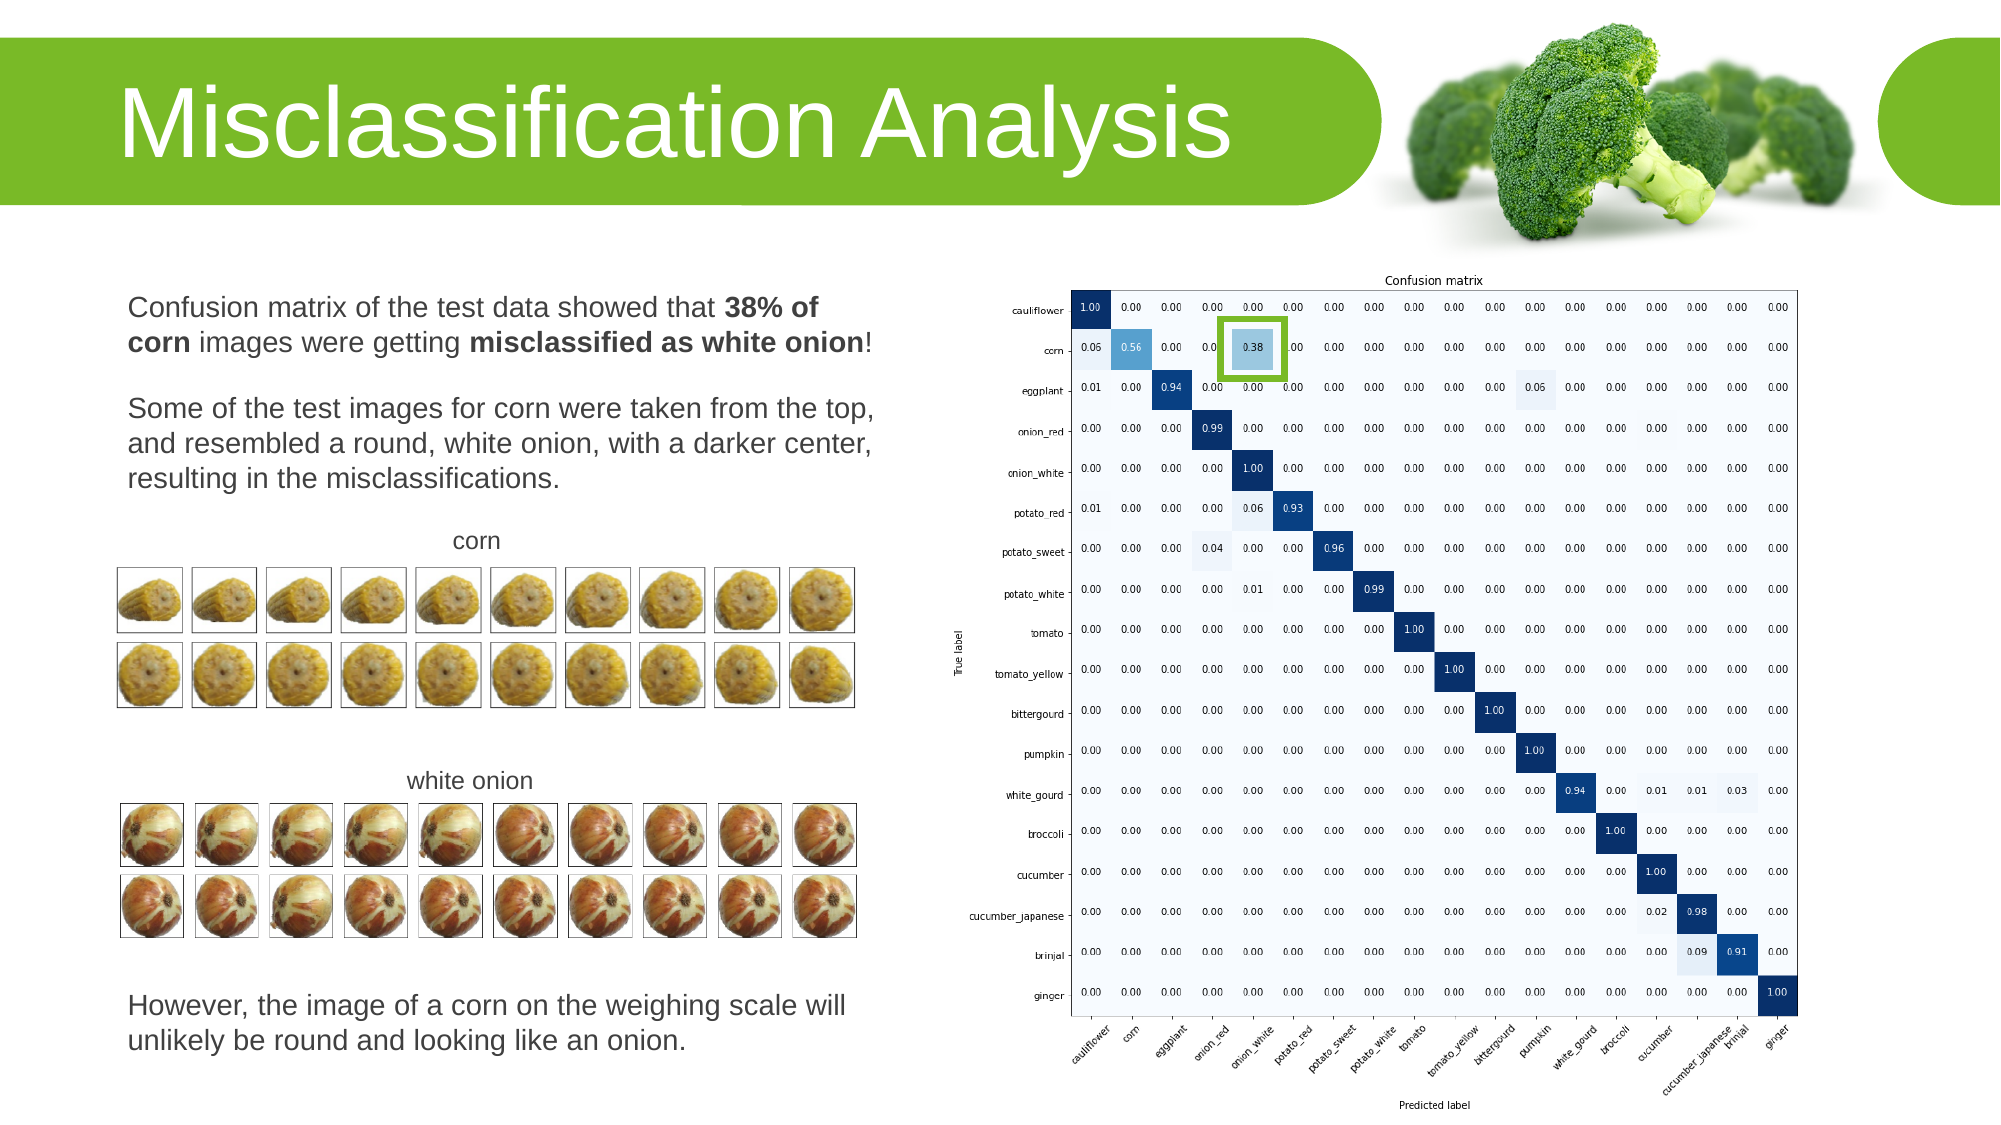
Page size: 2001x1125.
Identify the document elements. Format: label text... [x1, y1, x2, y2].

picture [112, 798, 860, 945]
text_box white onion [392, 757, 589, 798]
text_box Some of the test images for corn were taken from the top, and resembled a round, white onion, with a darker center, resulting in the misclassifications. [112, 381, 910, 502]
picture [112, 561, 860, 713]
picture [1365, 21, 1894, 65]
picture [948, 145, 1894, 1125]
text_box Confusion matrix of the test data showed that 38% of corn images were getting misclassified as white onion! [112, 281, 893, 366]
text_box corn [437, 517, 535, 561]
list Misclassification Analysis [102, 65, 1952, 185]
text_box However, the image of a corn on the weighing scale will unlikely be round and looking like an onion. [112, 979, 910, 1064]
